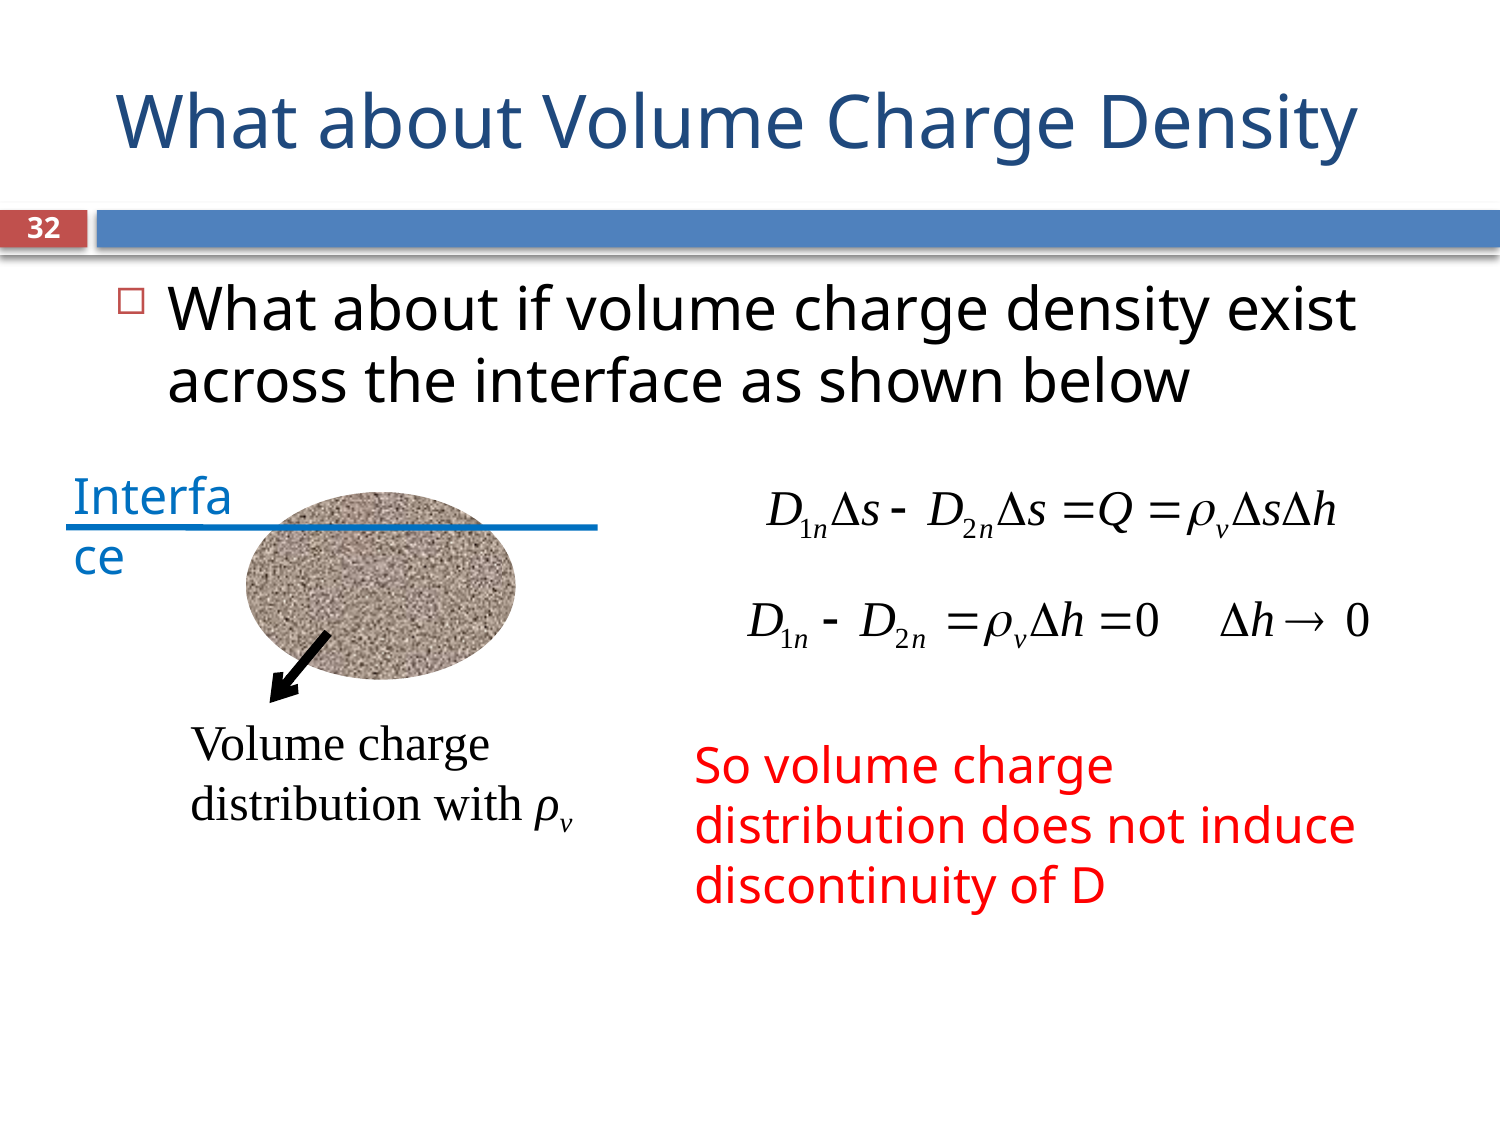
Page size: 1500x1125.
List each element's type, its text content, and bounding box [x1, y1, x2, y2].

slide_number 32 [0, 208, 88, 249]
text_box [244, 538, 518, 682]
title What about Volume Charge Density [100, 37, 1438, 200]
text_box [263, 638, 335, 698]
text_box Volume charge distribution with ρv [175, 703, 598, 847]
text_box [737, 585, 1381, 662]
text_box Interface [58, 456, 270, 592]
text_box [277, 490, 485, 524]
text_box So volume charge distribution does not induce discontinuity of D [679, 726, 1383, 922]
list What about if volume charge density exist across the interface as shown below [100, 262, 1438, 434]
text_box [757, 475, 1346, 552]
